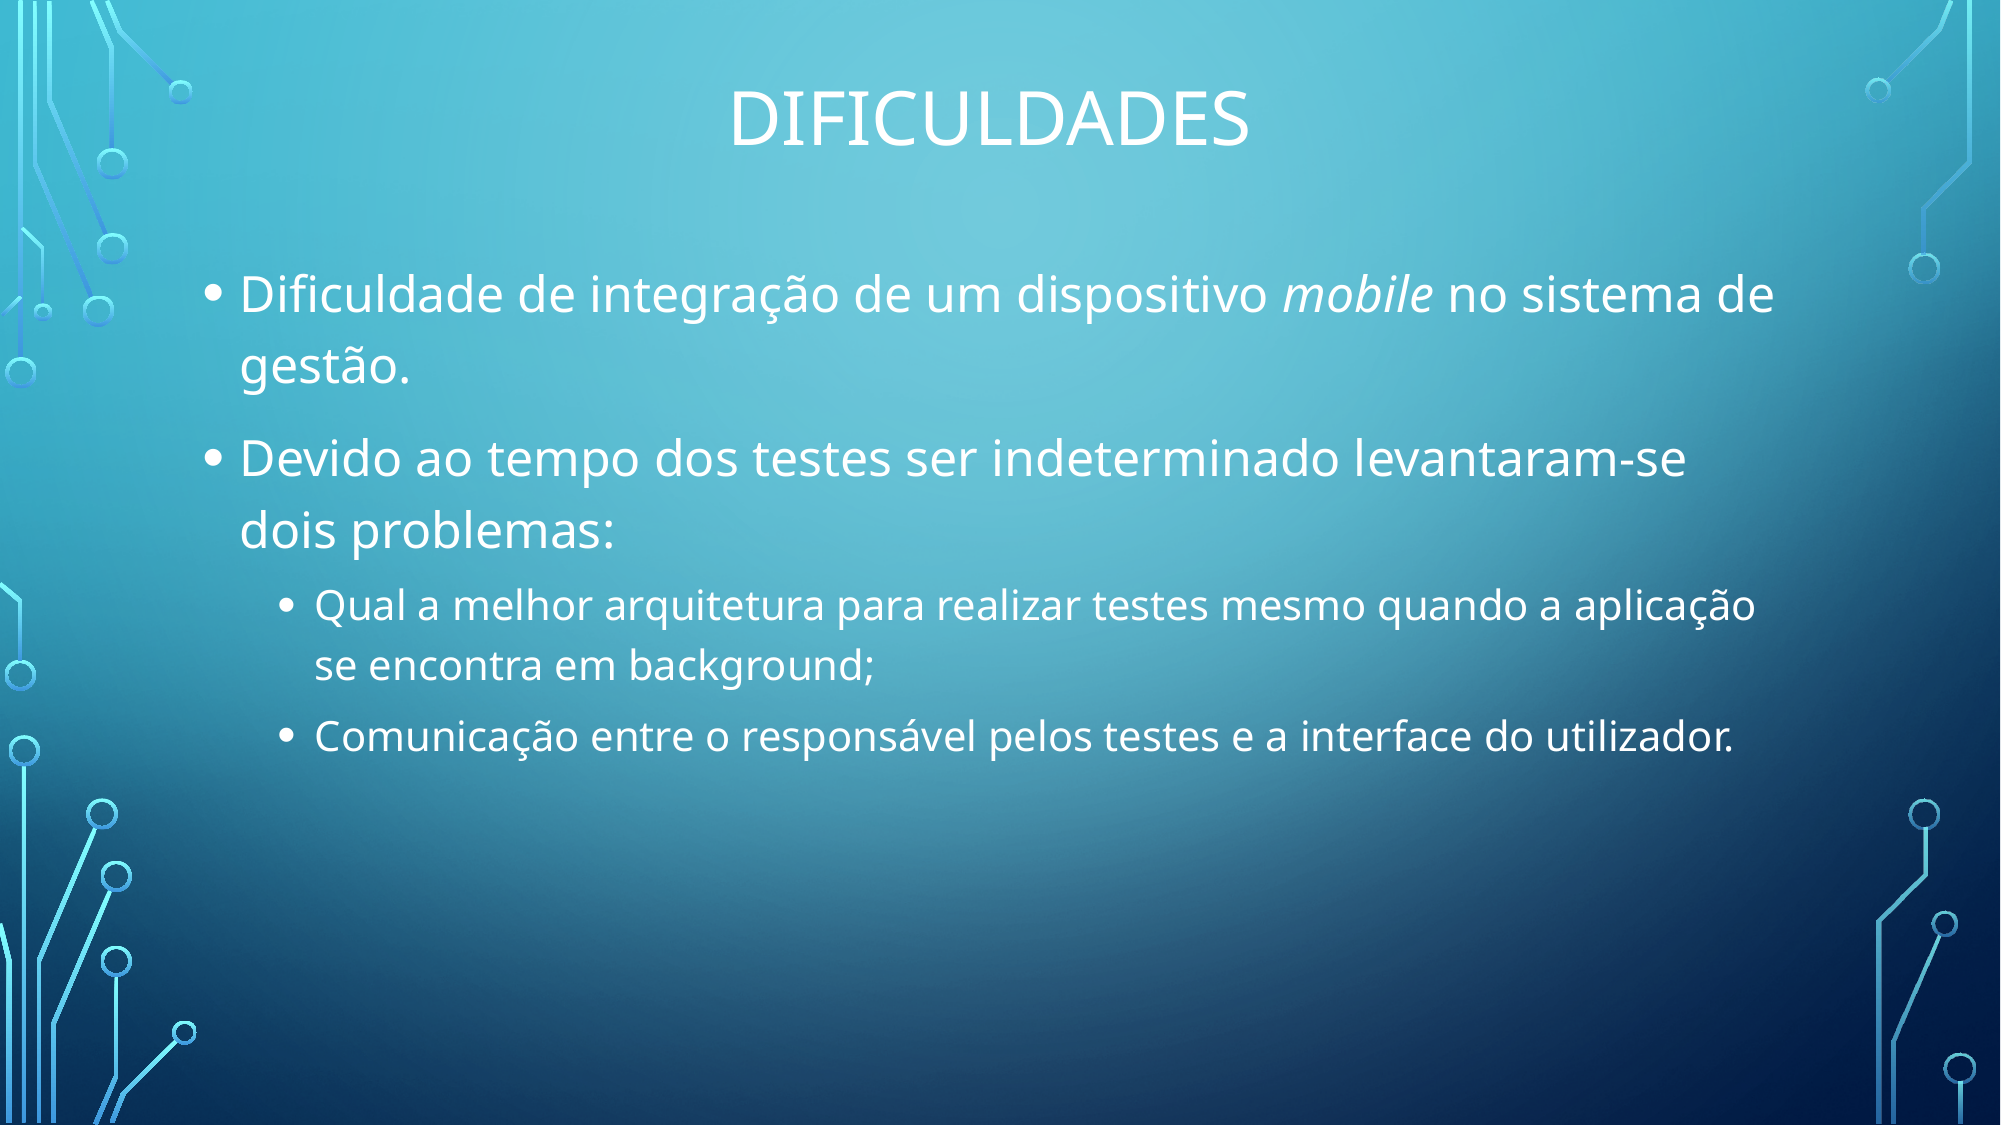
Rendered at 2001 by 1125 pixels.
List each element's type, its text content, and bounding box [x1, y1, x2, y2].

list Dificuldade de integração de um dispositivo mobile no sistema de gestão. Devido ao tempo dos testes ser indeterminado levantaram-se dois problemas: Qual a melhor arquitetura para realizar testes mesmo quando a aplicação se encontra em background; Comunicação entre o responsável pelos testes e a interface do utilizador. [187, 242, 1813, 824]
title Dificuldades [187, 0, 1813, 242]
